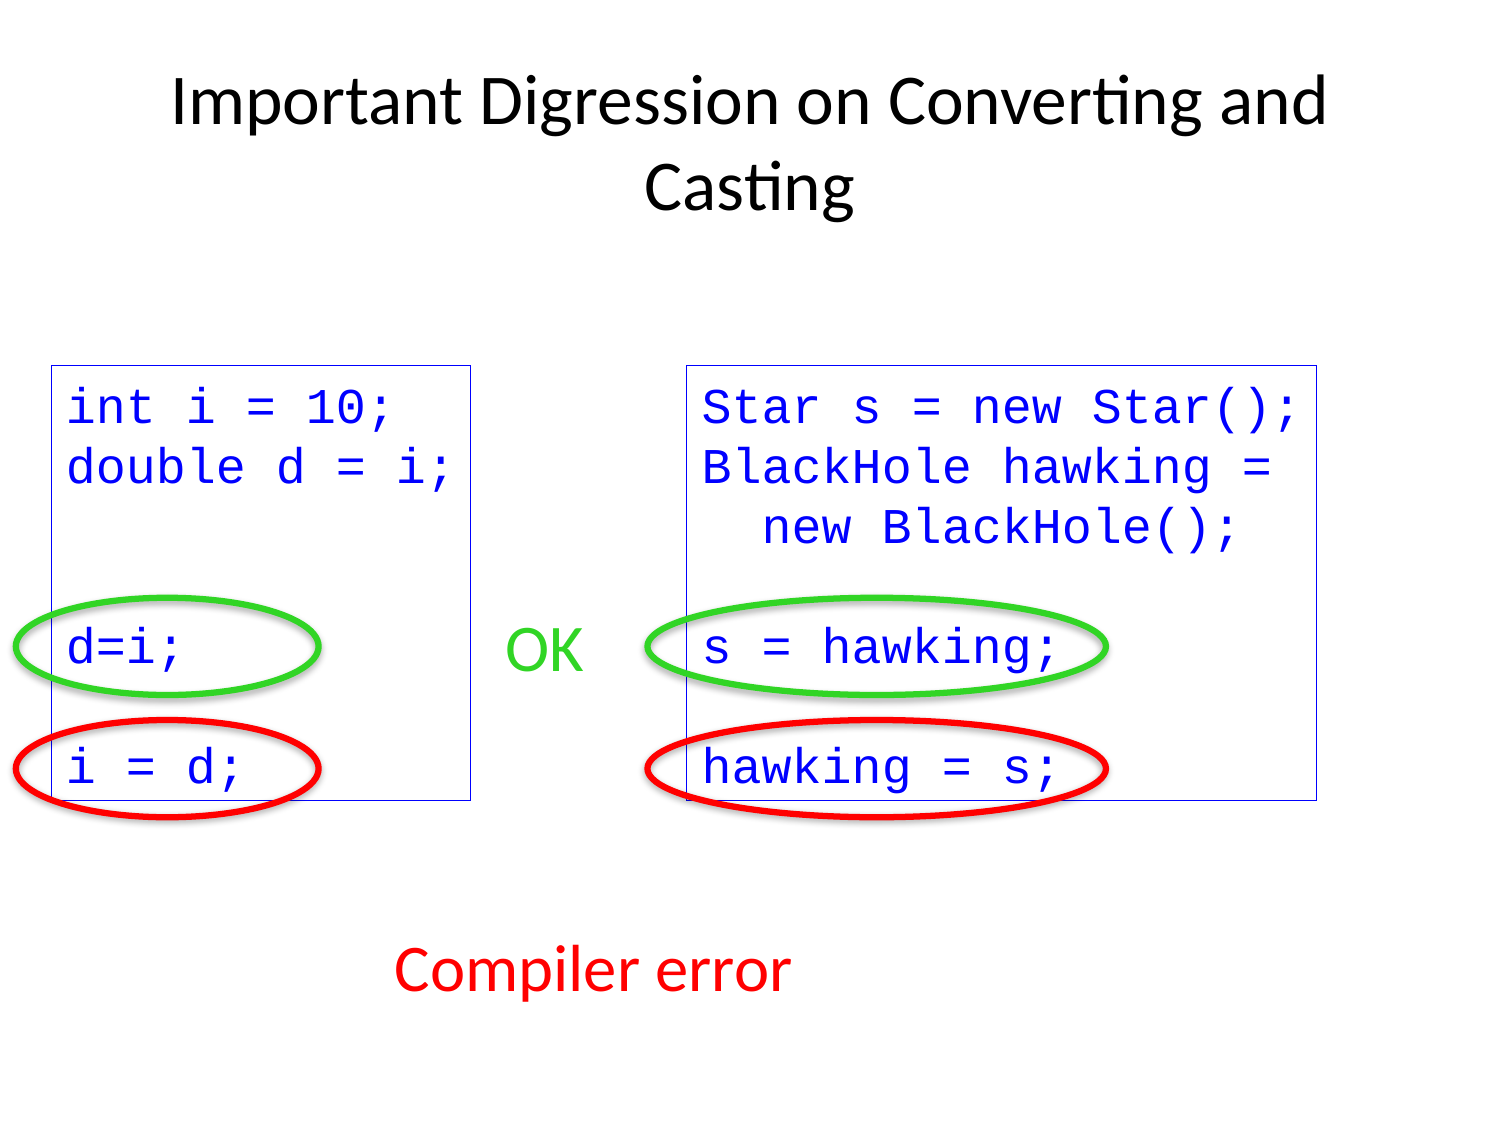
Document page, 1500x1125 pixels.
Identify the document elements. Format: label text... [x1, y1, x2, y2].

text_box [15, 596, 320, 696]
text_box OK [490, 597, 600, 693]
text_box [15, 719, 320, 819]
text_box [646, 596, 1107, 696]
title Important Digression on Converting and Casting [75, 45, 1425, 233]
text_box [646, 719, 1107, 819]
text_box Star s = new Star(); BlackHole hawking = new BlackHole(); s = hawking; hawking = s; [686, 365, 1317, 801]
text_box Compiler error [379, 917, 808, 1013]
text_box int i = 10; double d = i; d=i; i = d; [51, 365, 471, 801]
